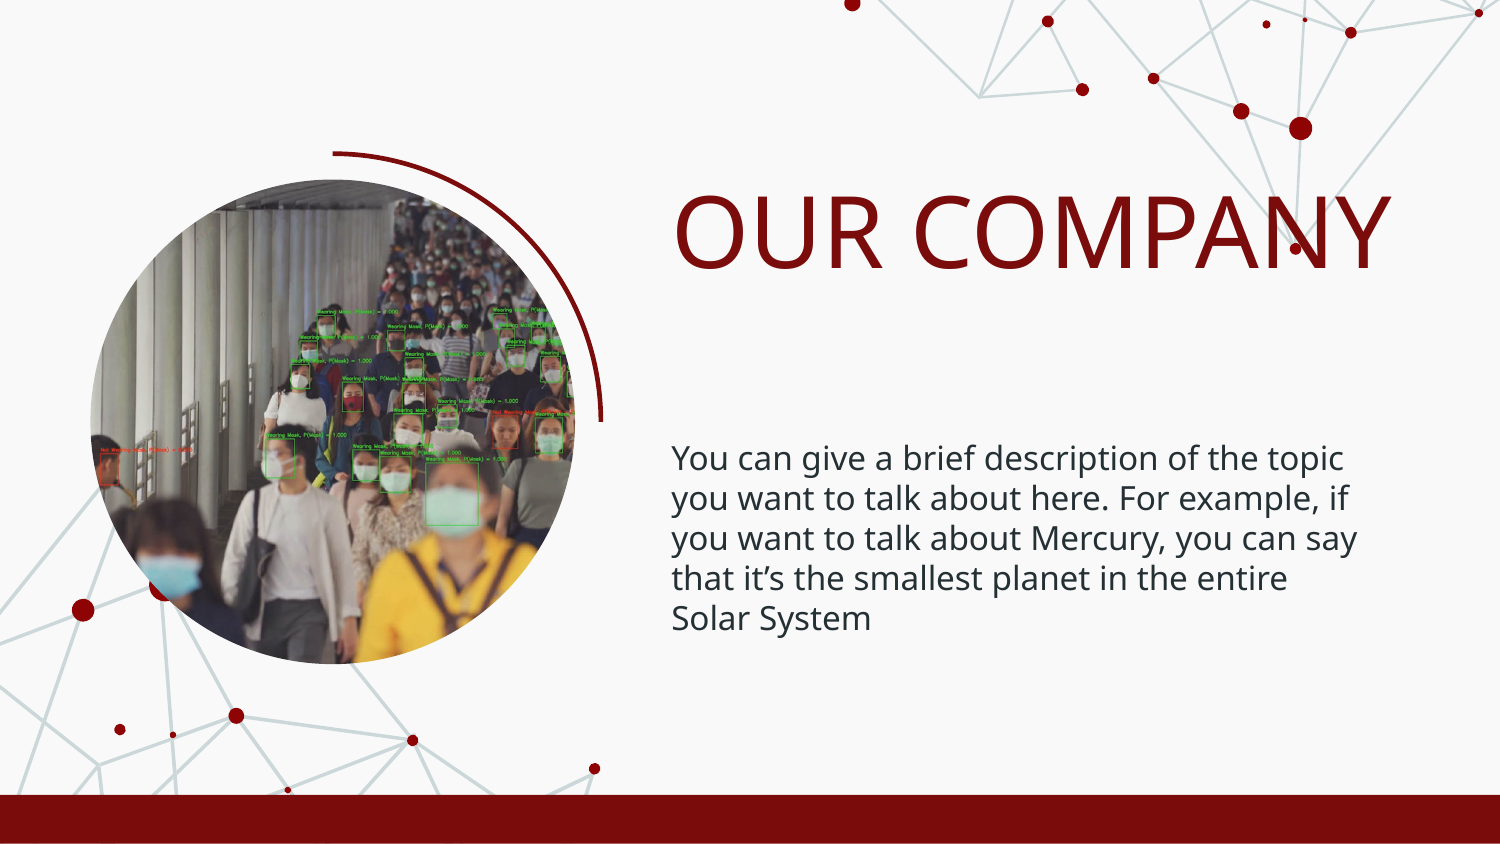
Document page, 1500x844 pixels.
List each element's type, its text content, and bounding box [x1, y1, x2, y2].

text_box [332, 153, 443, 177]
title OUR COMPANY [656, 153, 1419, 399]
text_box [579, 315, 601, 422]
picture [90, 179, 576, 665]
subtitle You can give a brief description of the topic you want to talk about here. For example, if you want to talk about Mercury, you can say that it’s the smallest planet in the entire Solar System [656, 422, 1382, 648]
